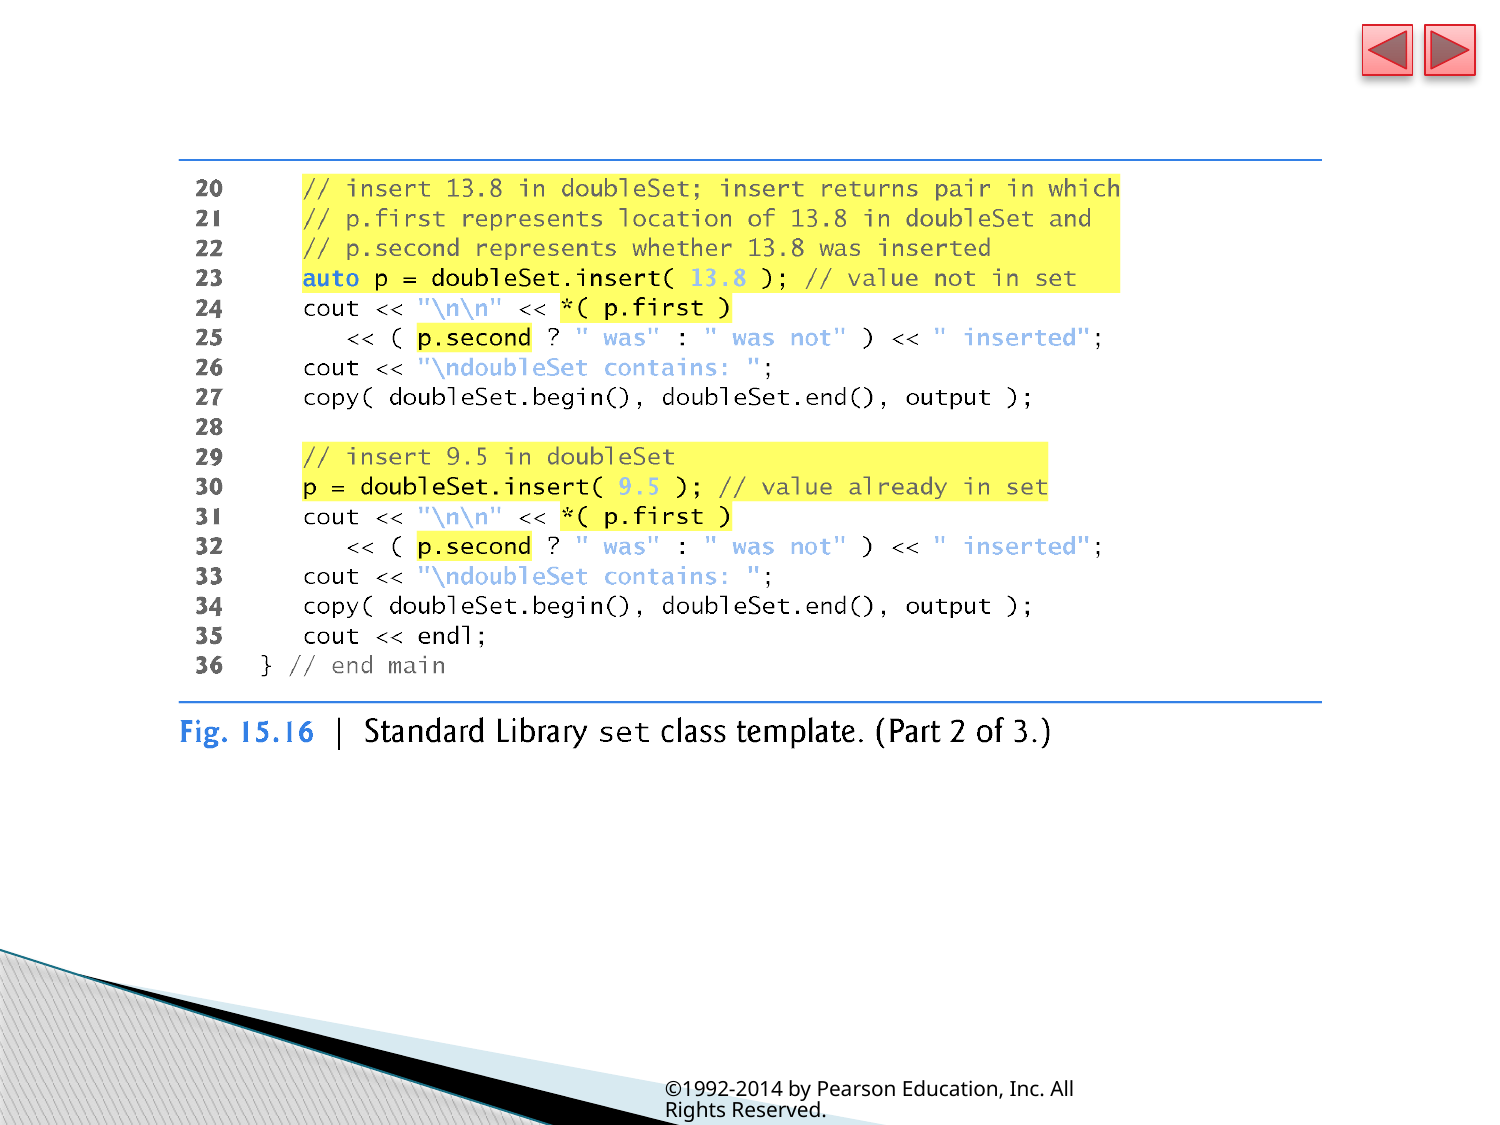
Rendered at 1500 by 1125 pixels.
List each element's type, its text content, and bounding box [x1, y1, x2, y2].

picture [0, 106, 1500, 1018]
footer ©1992-2014 by Pearson Education, Inc. All Rights Reserved. [650, 1051, 1105, 1112]
